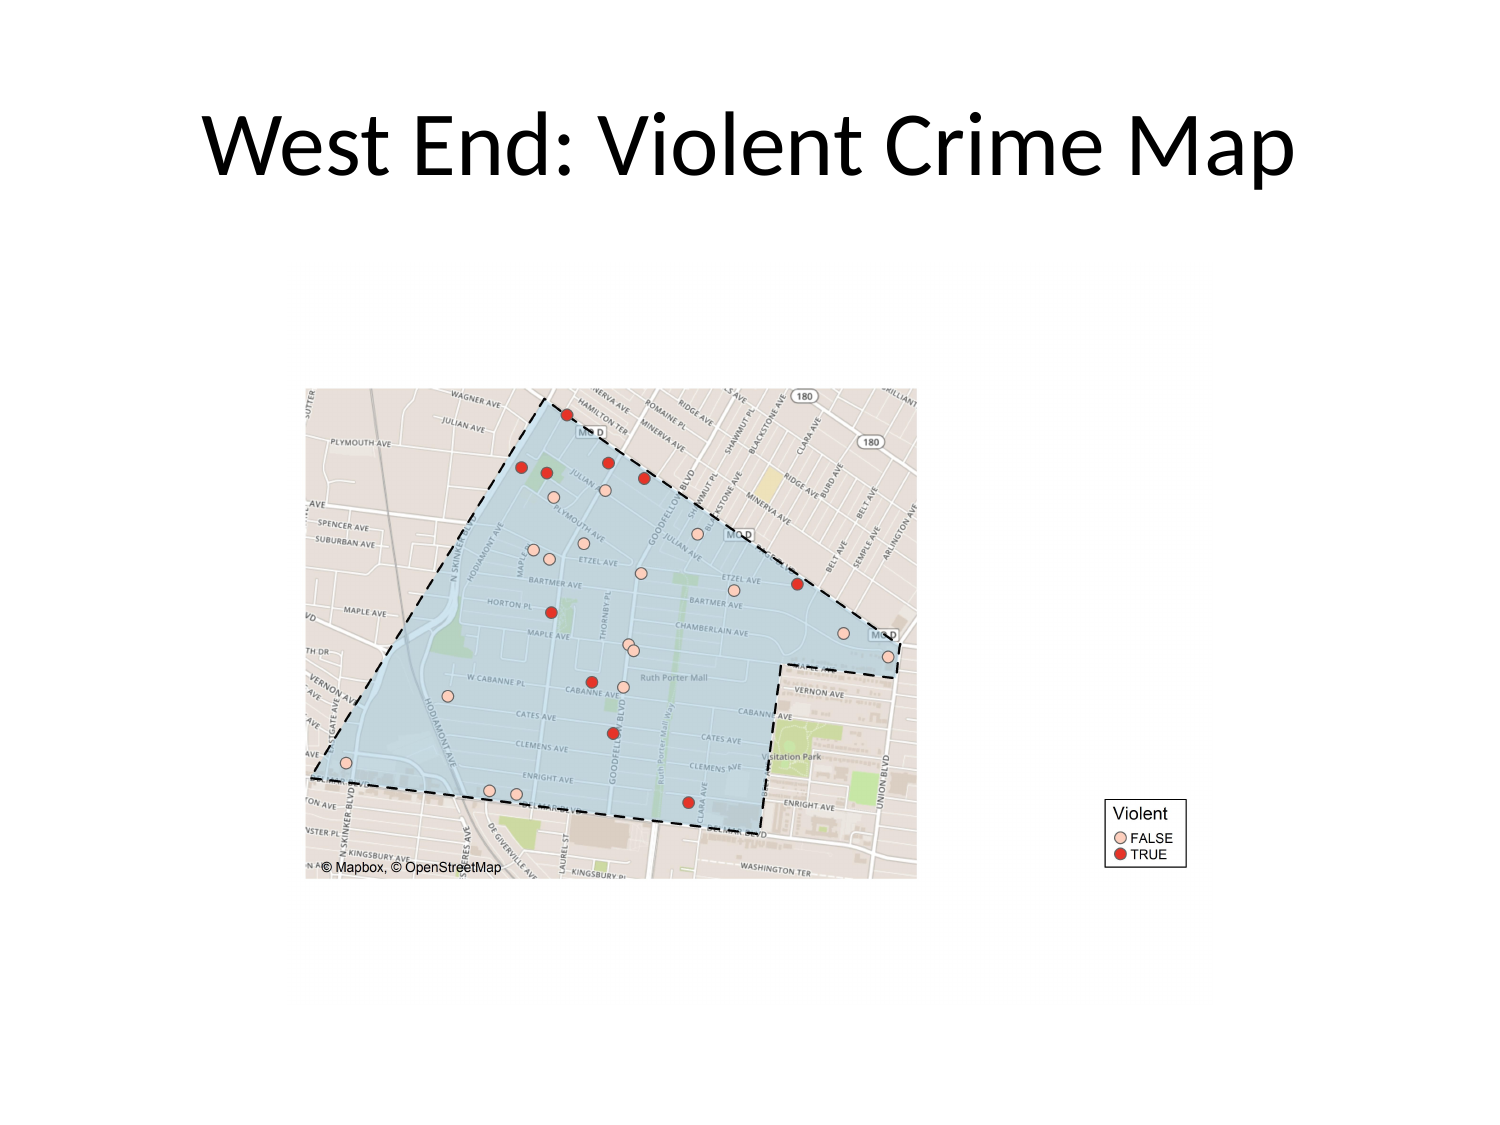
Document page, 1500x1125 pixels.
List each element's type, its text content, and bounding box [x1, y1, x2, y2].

title West End: Violent Crime Map [75, 45, 1425, 233]
picture [287, 262, 1213, 1005]
